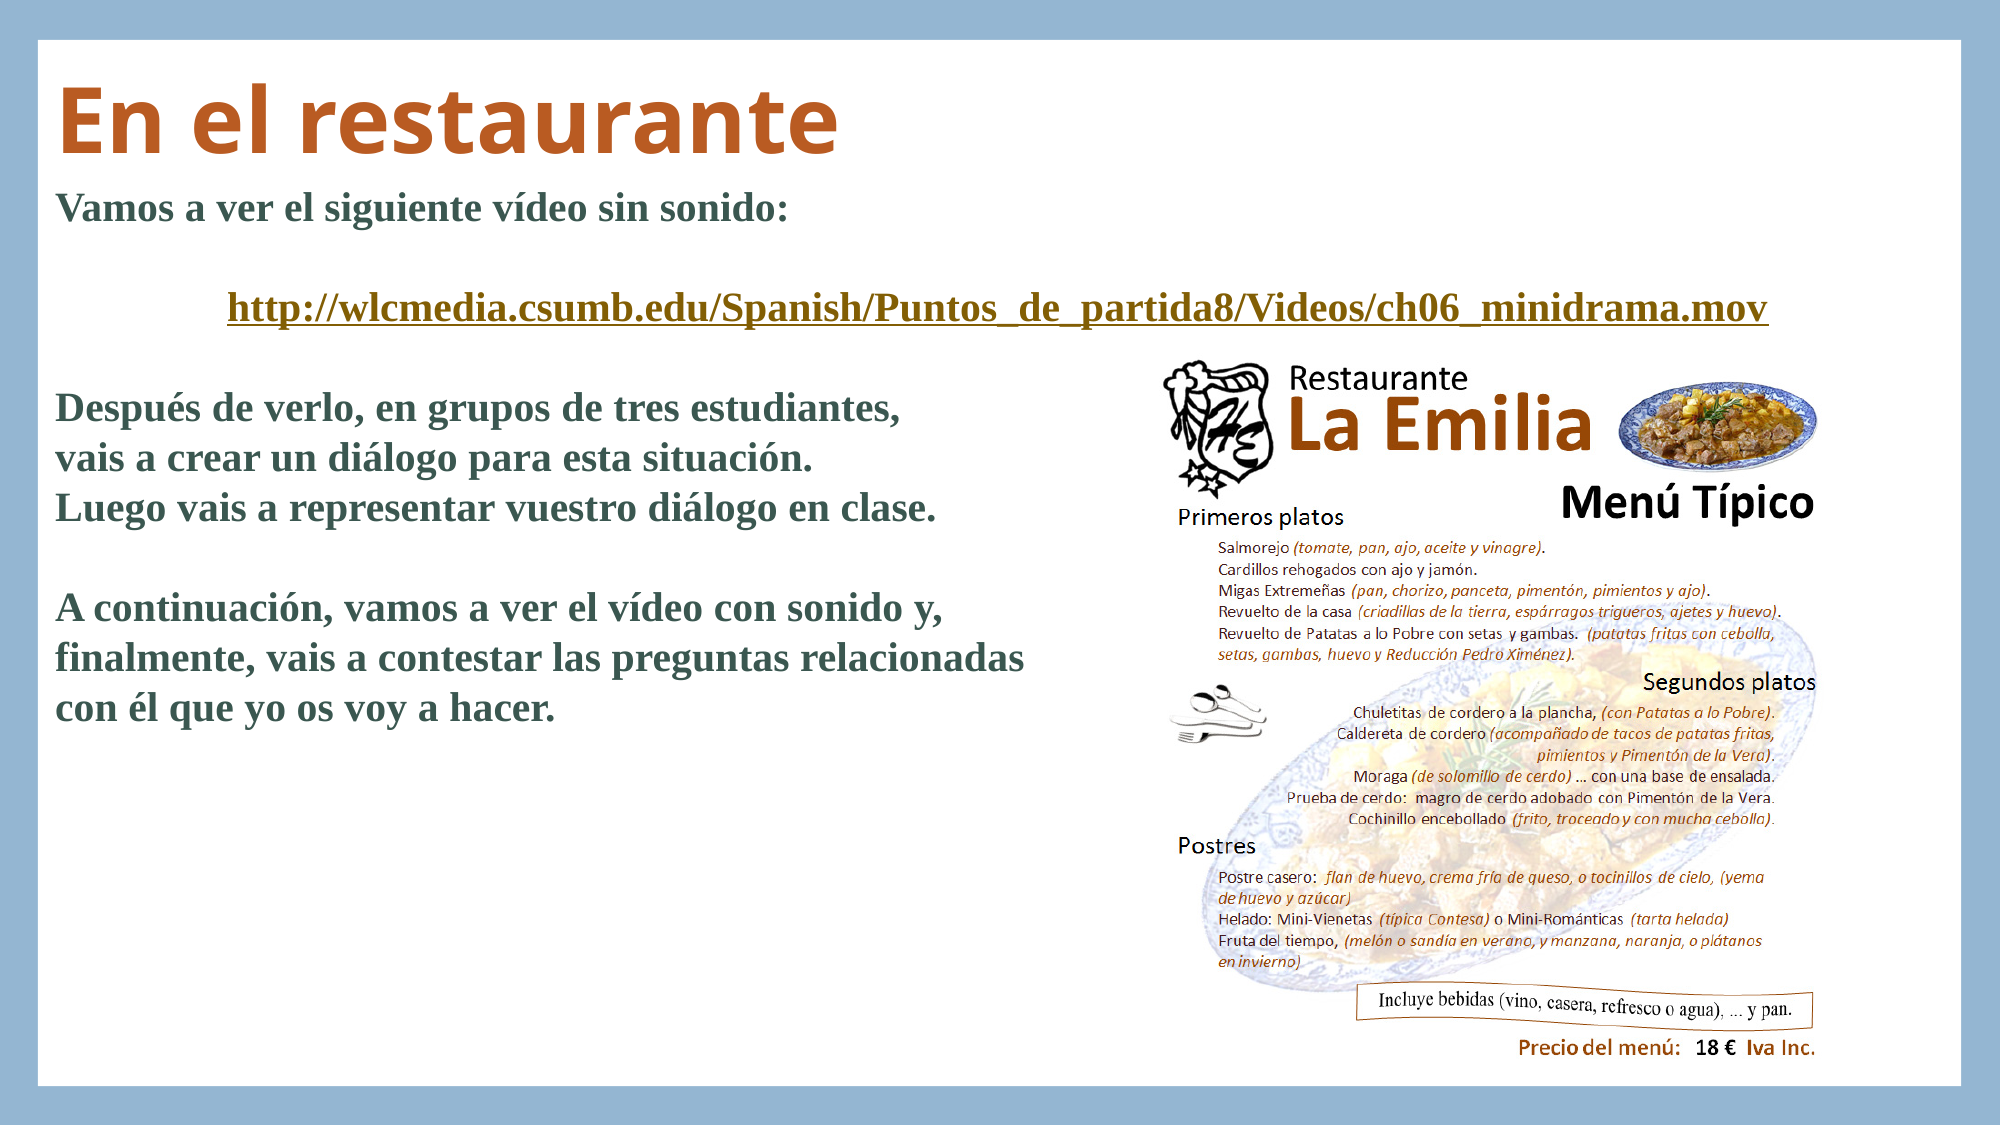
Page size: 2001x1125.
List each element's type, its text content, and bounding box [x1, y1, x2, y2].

picture [1137, 338, 1855, 1087]
title En el restaurante [40, 56, 1956, 172]
text_box Vamos a ver el siguiente vídeo sin sonido: http://wlcmedia.csumb.edu/Spanish/Puntos_de_partida8/Videos/ch06_minidrama.mov Después de verlo, en grupos de tres estudiantes, vais a crear un diálogo para esta situación. Luego vais a representar vuestro diálogo en clase. A continuación, vamos a ver el vídeo con sonido y, finalmente, vais a contestar las preguntas relacionadas con él que yo os voy a hacer. [40, 172, 1956, 738]
